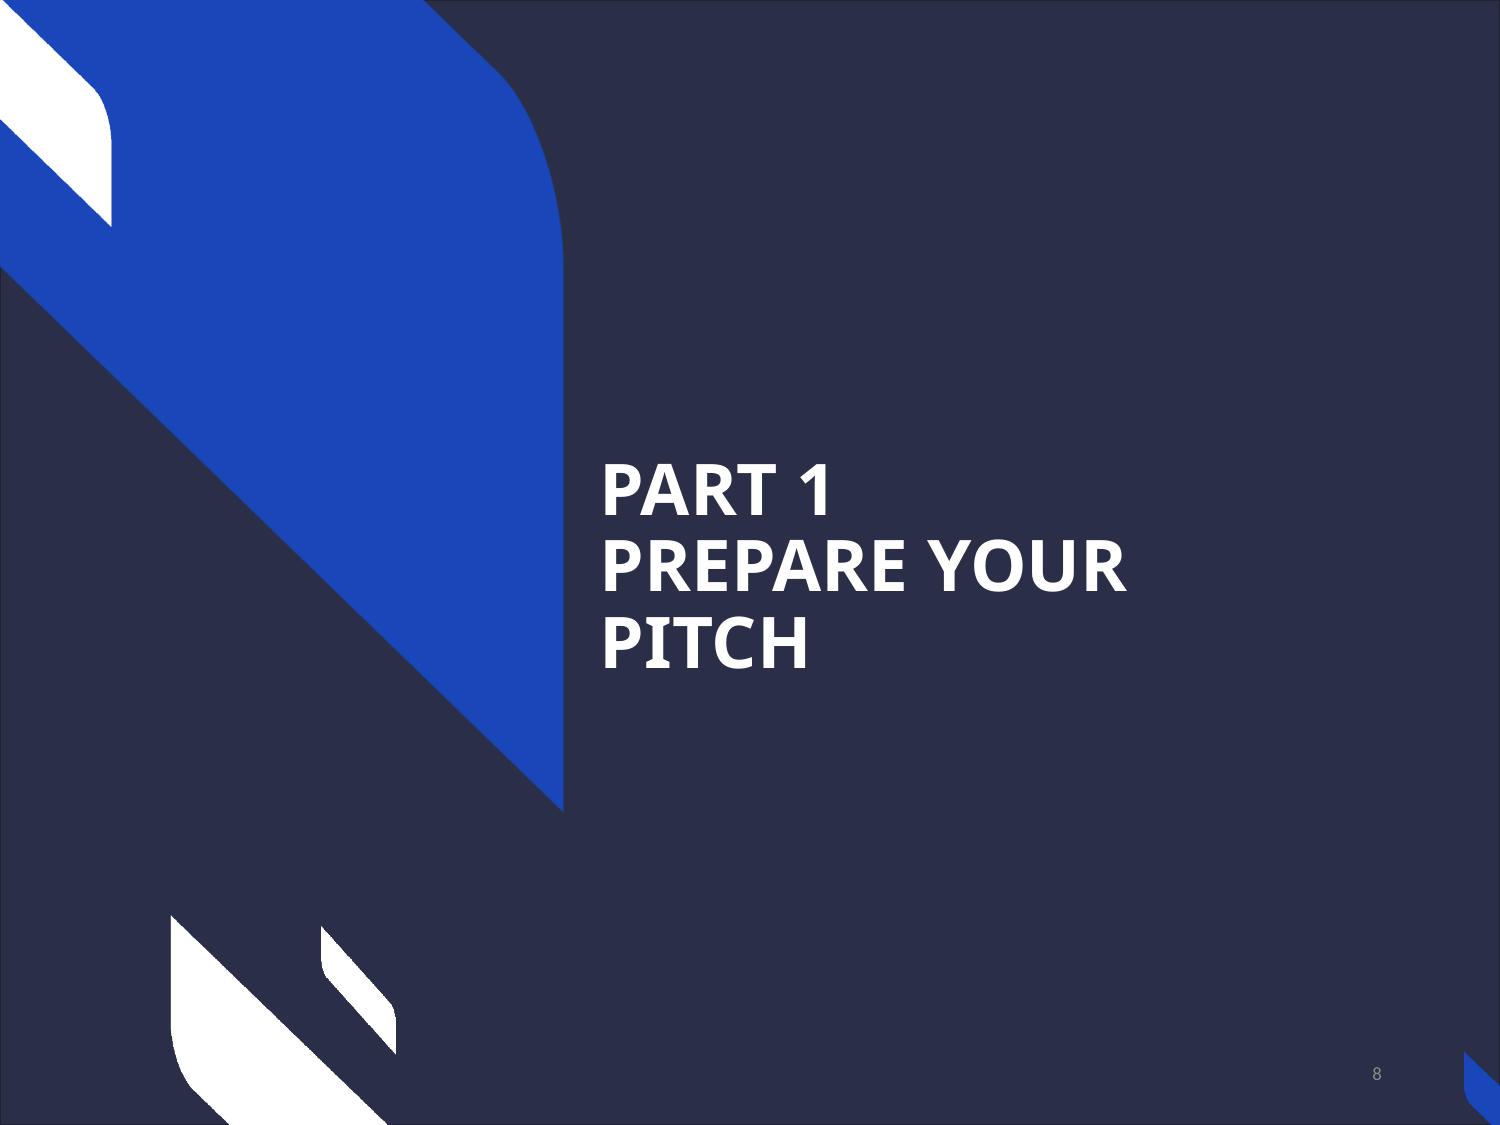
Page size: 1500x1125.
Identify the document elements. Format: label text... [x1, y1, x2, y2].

title Part 1 Prepare your pitch [584, 444, 1319, 692]
picture [0, 0, 564, 813]
picture [157, 894, 480, 1125]
slide_number 8 [1059, 1042, 1397, 1103]
picture [1463, 1040, 1500, 1125]
